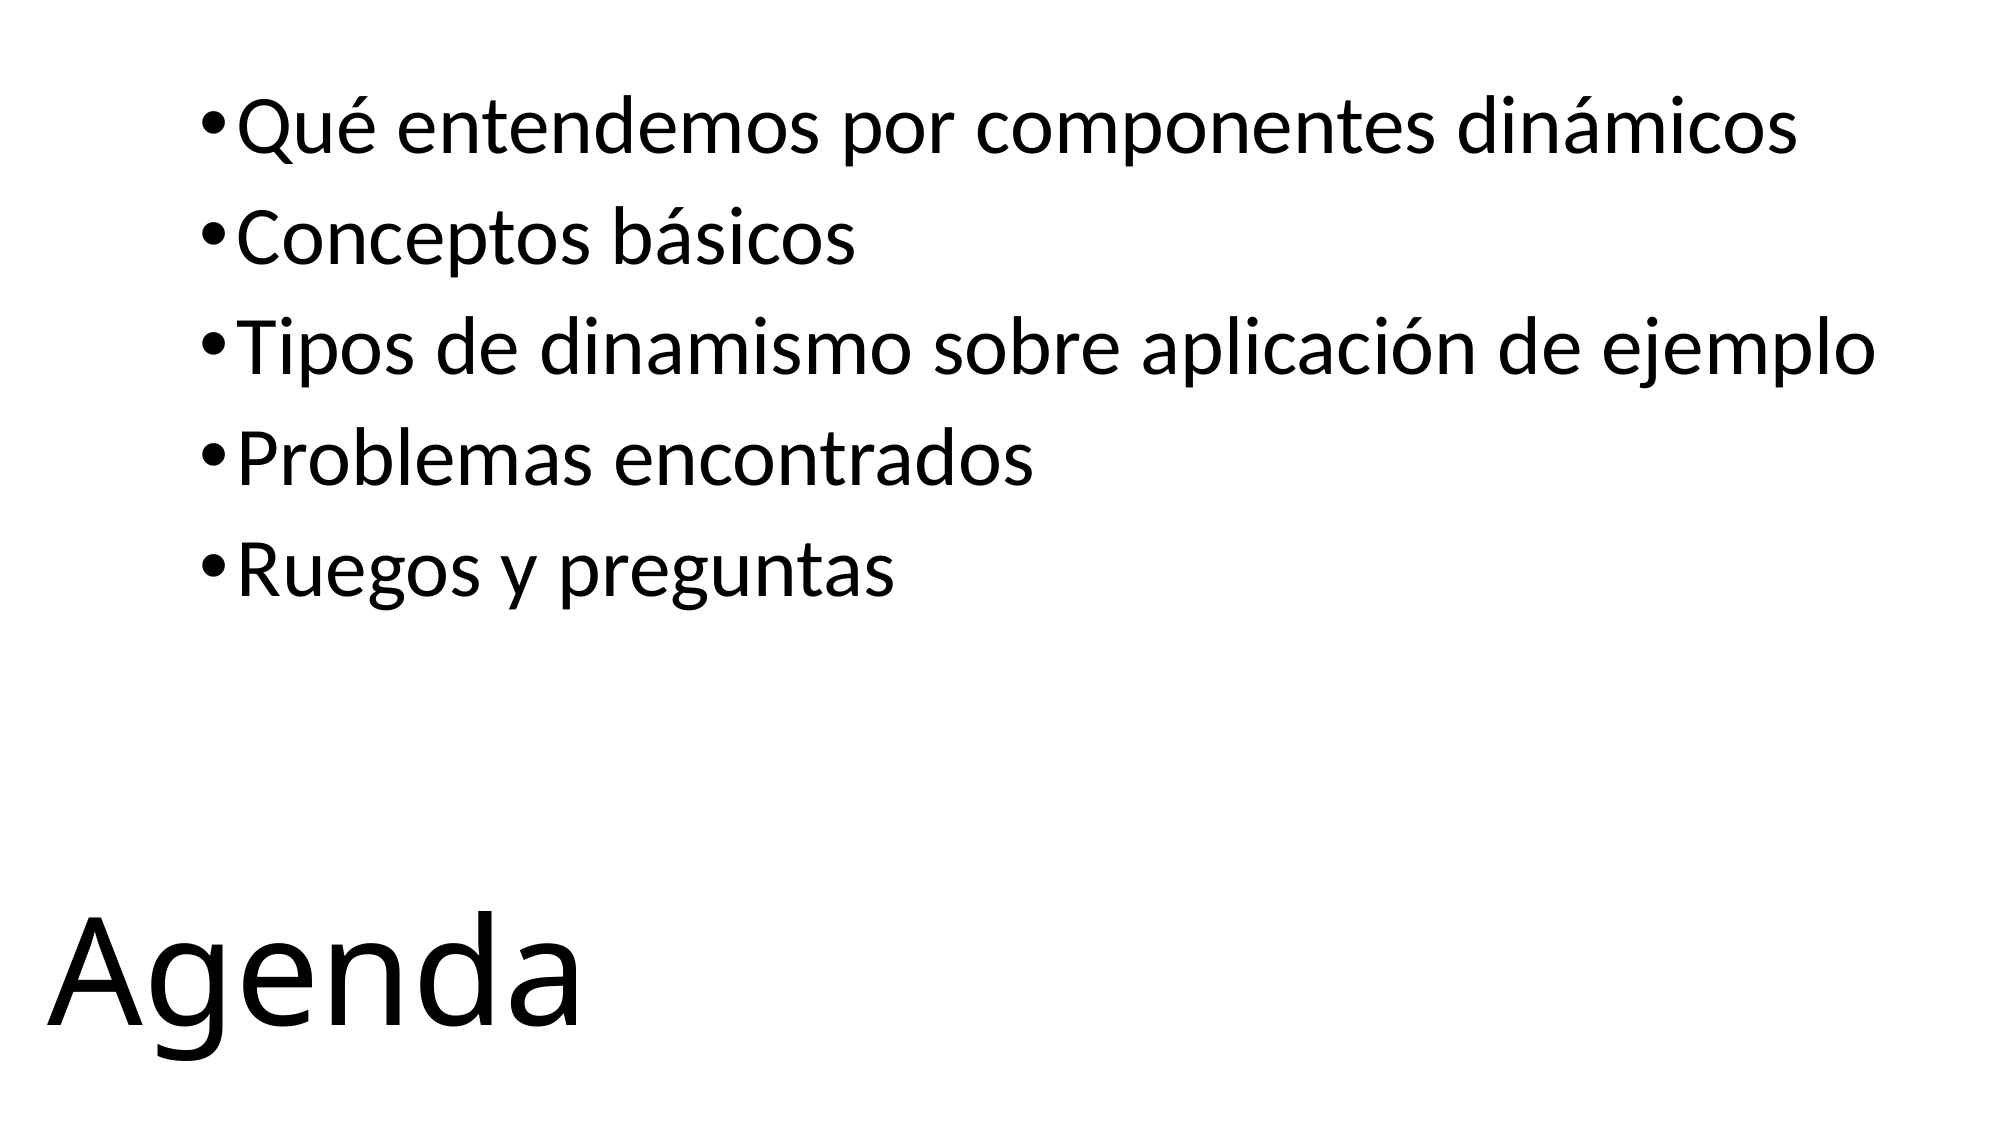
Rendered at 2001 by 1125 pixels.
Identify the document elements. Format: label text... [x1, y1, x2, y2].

list Qué entendemos por componentes dinámicos Conceptos básicos Tipos de dinamismo sobre aplicación de ejemplo Problemas encontrados Ruegos y preguntas [184, 73, 1923, 854]
title Agenda [32, 853, 1433, 1101]
